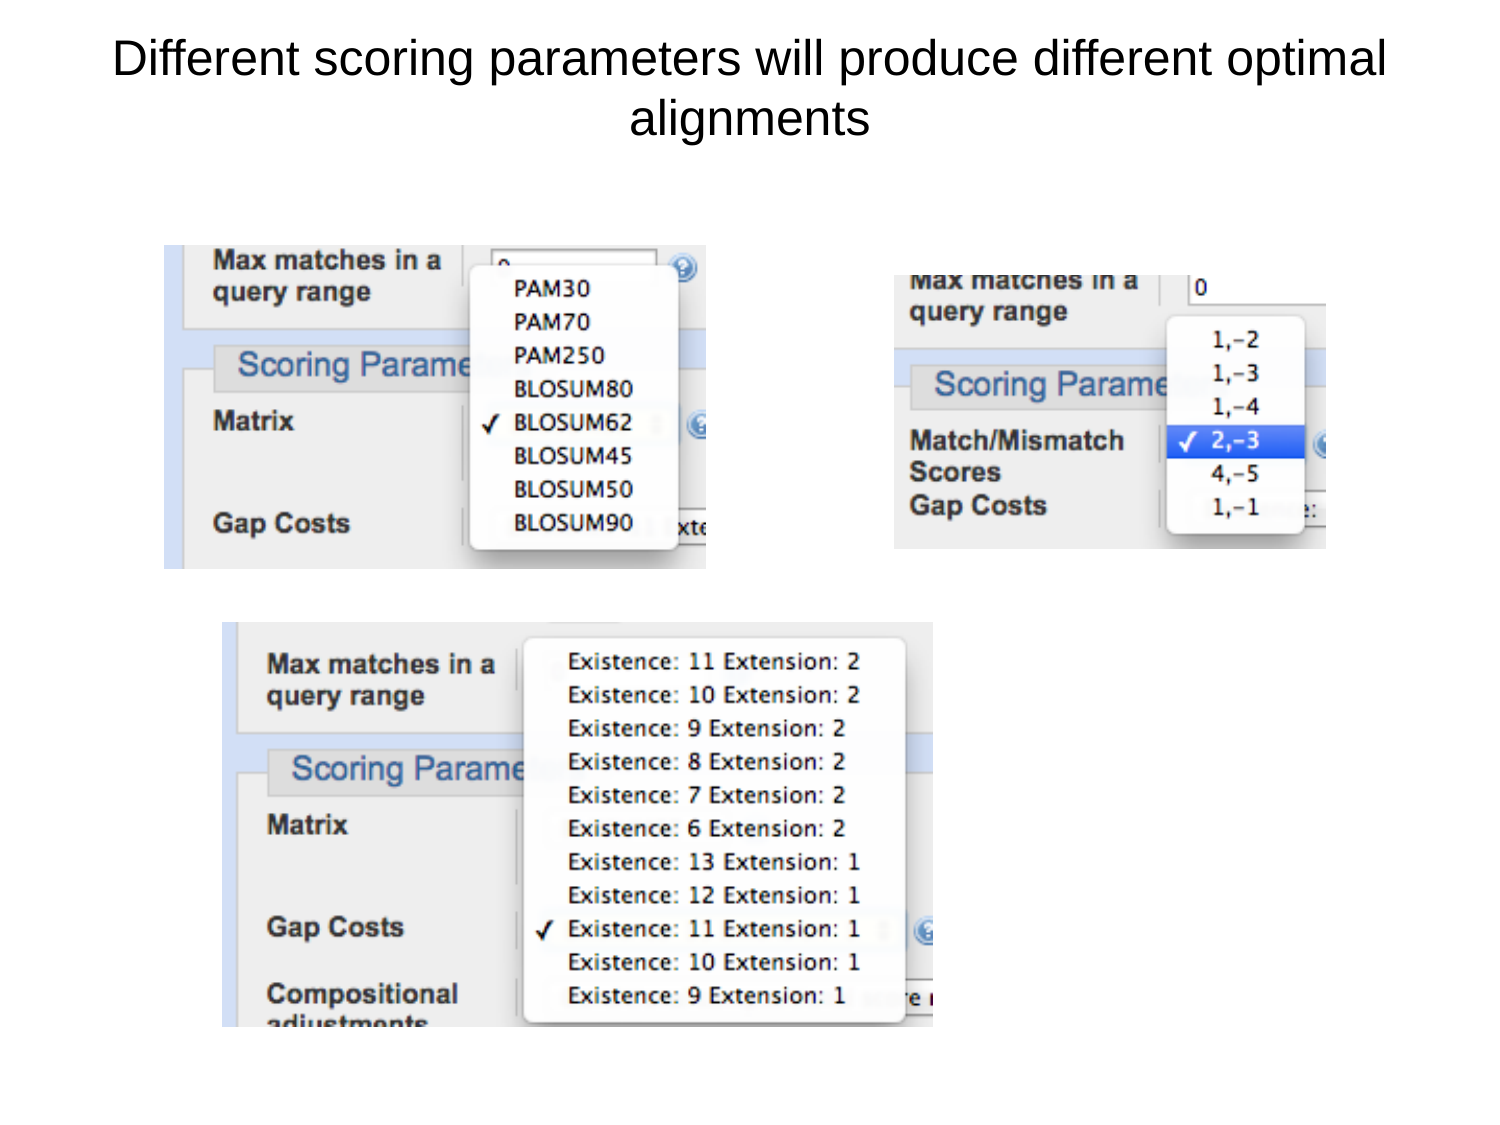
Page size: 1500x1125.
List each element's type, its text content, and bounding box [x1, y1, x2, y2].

picture [222, 622, 934, 1027]
picture [164, 245, 707, 569]
picture [894, 275, 1326, 549]
text_box Different scoring parameters will produce different optimal alignments [0, 17, 1500, 153]
